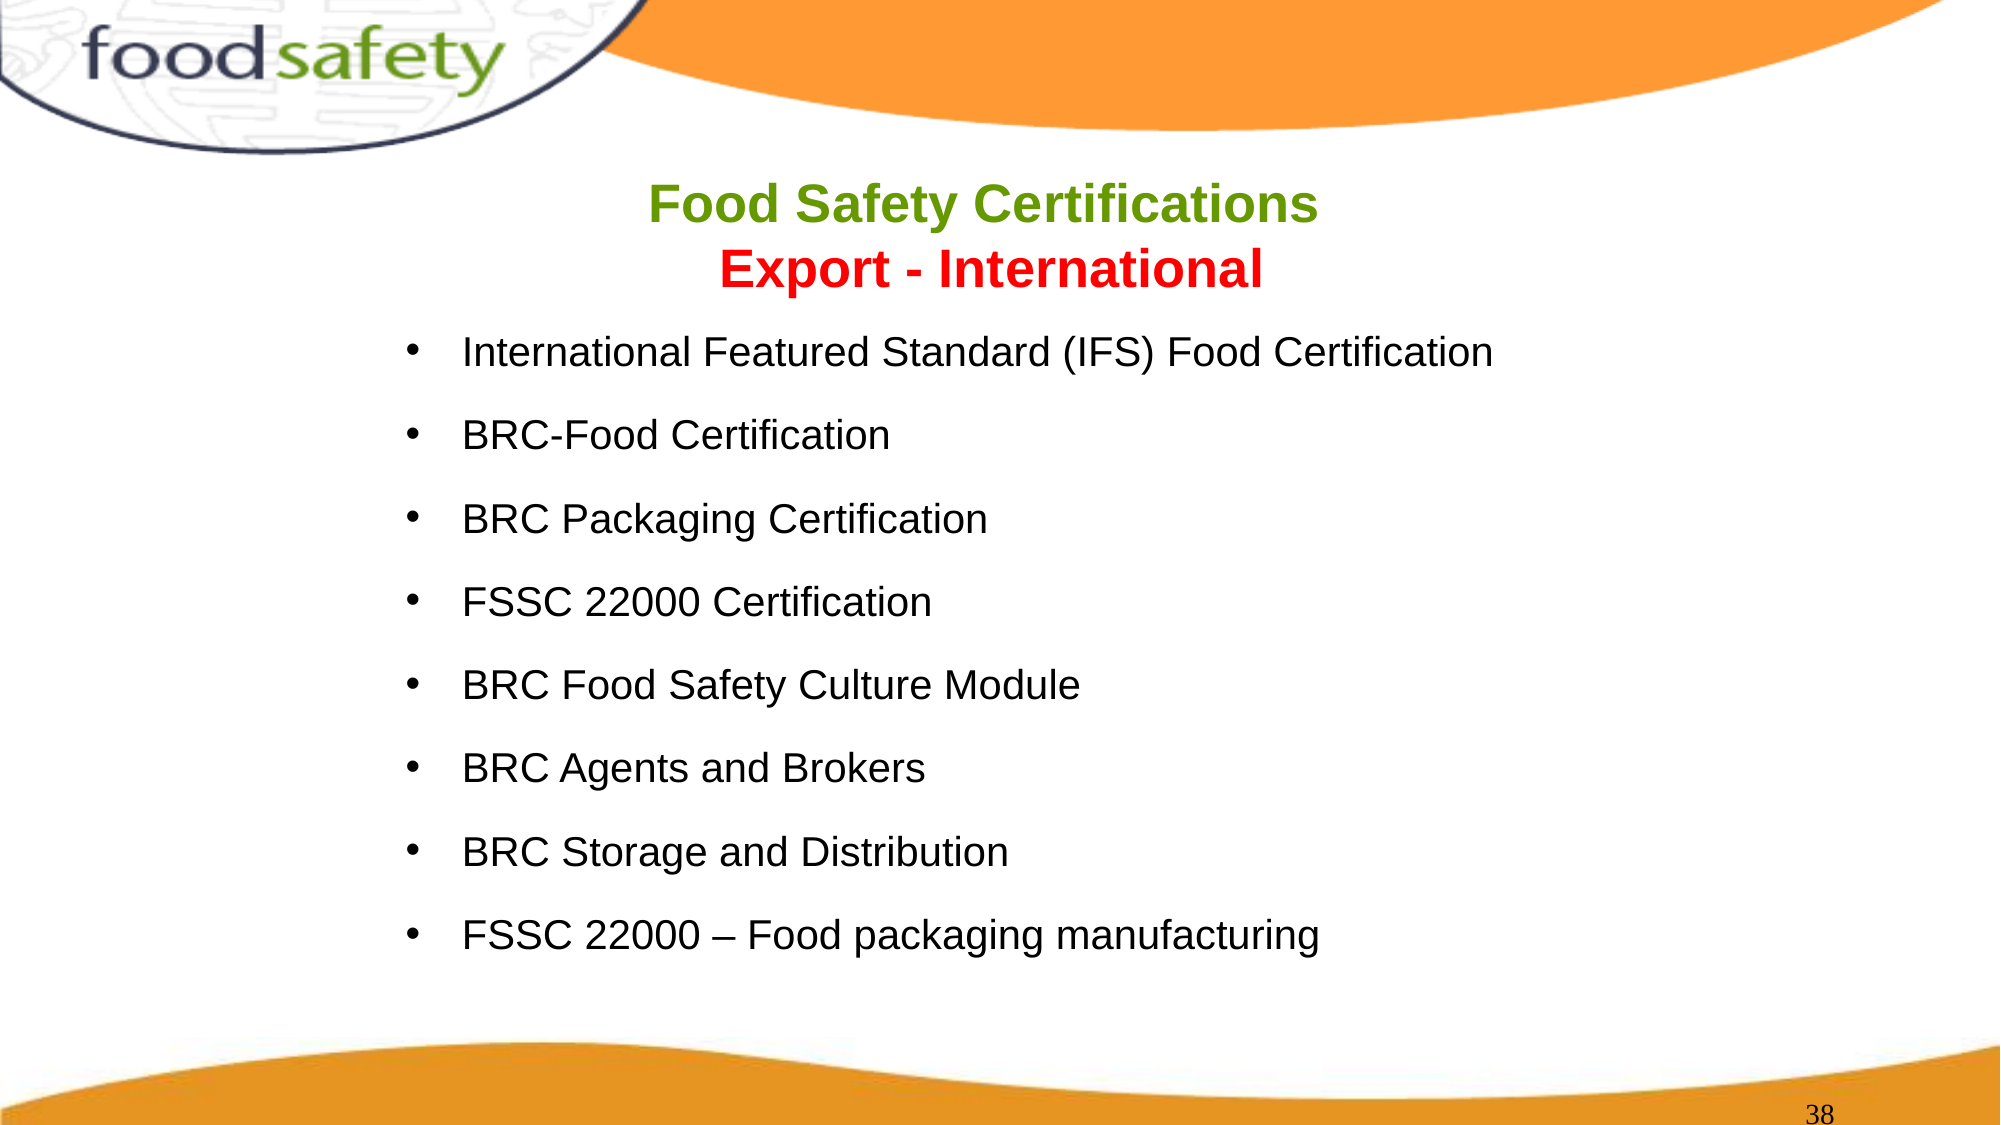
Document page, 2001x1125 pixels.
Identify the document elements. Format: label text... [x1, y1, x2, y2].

picture [0, 0, 2000, 164]
picture [0, 1037, 2000, 1125]
slide_number ‹#› [1433, 1087, 1850, 1125]
list International Featured Standard (IFS) Food Certification BRC-Food Certification BRC Packaging Certification FSSC 22000 Certification BRC Food Safety Culture Module BRC Agents and Brokers BRC Storage and Distribution FSSC 22000 – Food packaging manufacturing [390, 317, 1610, 1013]
title Food Safety Certifications Export - International [362, 174, 1638, 293]
